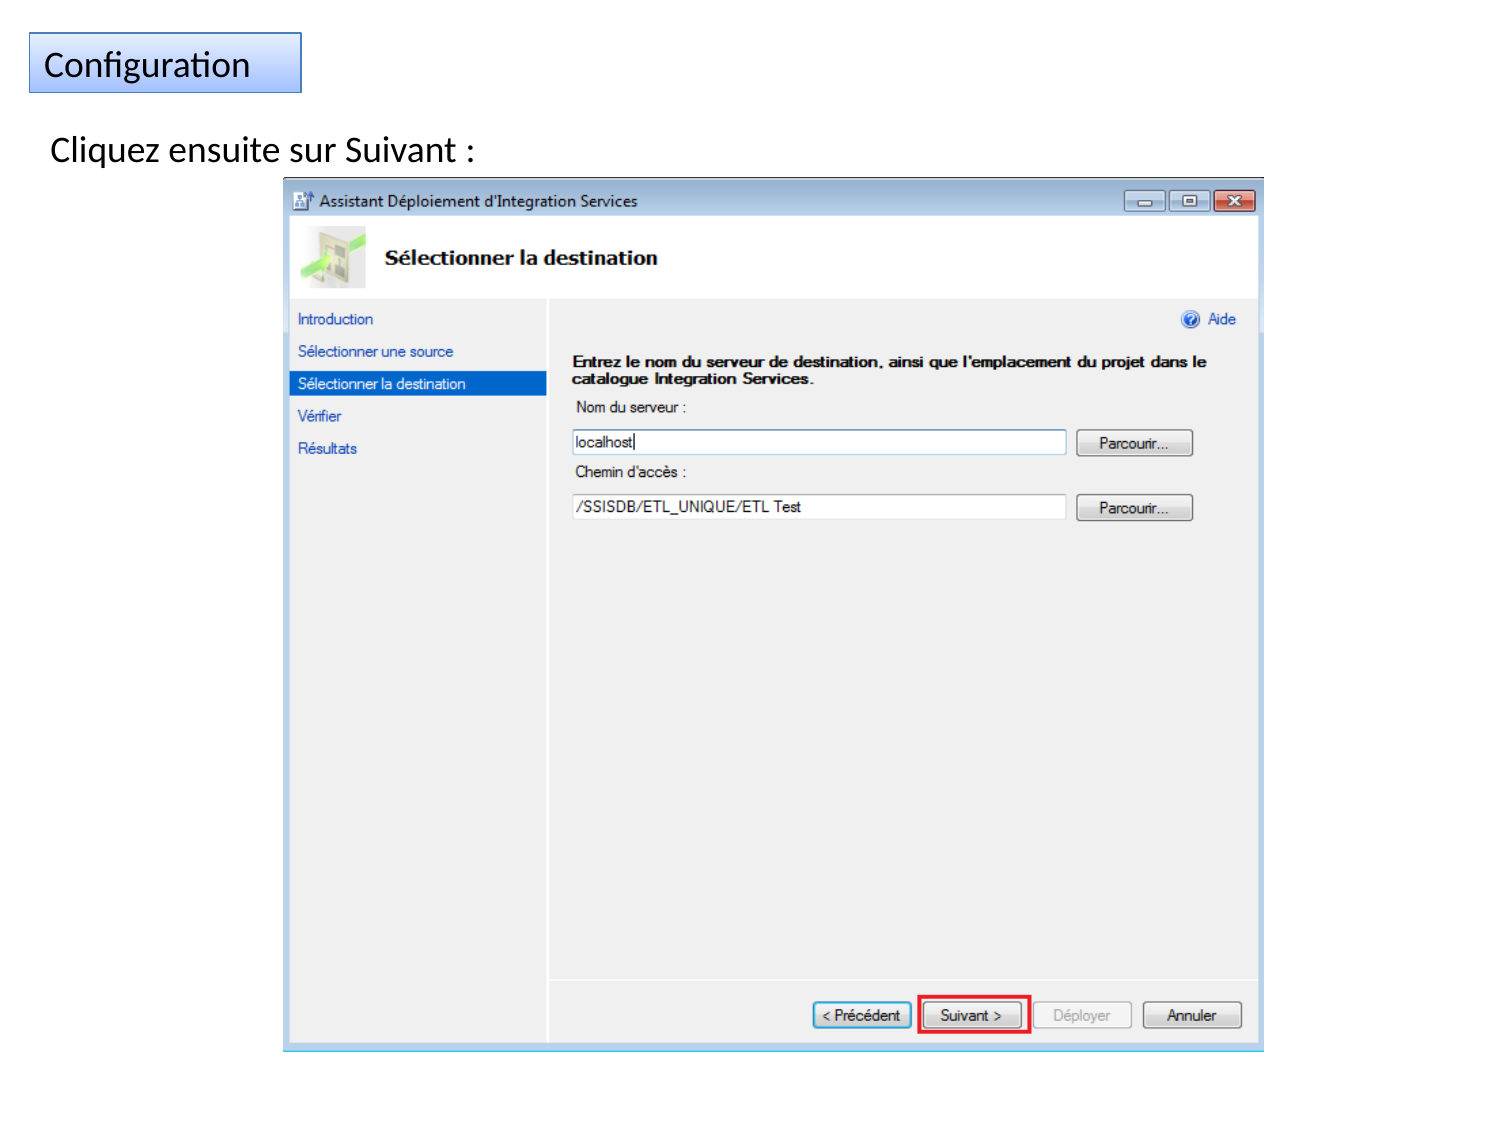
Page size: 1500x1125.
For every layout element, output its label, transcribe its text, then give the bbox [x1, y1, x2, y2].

text_box Configuration [29, 32, 302, 93]
text_box Cliquez ensuite sur Suivant : [35, 118, 1471, 268]
picture [283, 176, 1264, 1052]
